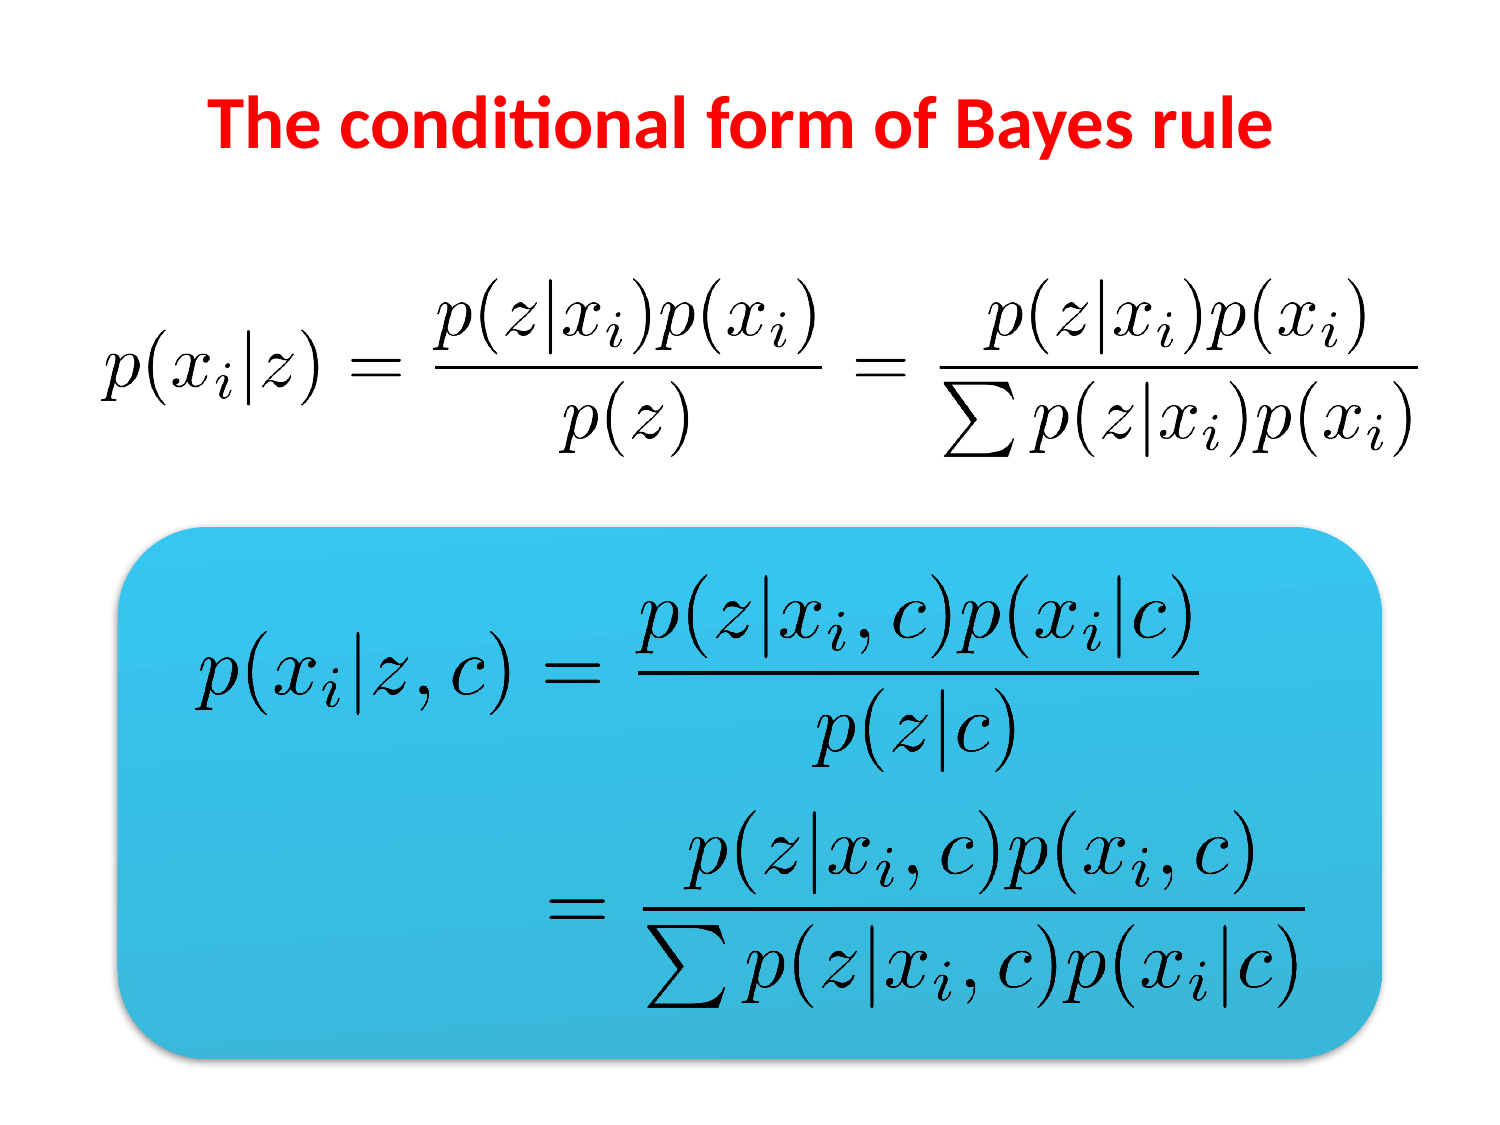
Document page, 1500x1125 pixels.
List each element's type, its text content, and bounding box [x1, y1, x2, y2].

picture [194, 573, 1200, 772]
picture [99, 278, 1418, 458]
picture [548, 809, 1305, 1008]
text_box [117, 527, 1382, 1059]
text_box The conditional form of Bayes rule [0, 66, 1500, 172]
